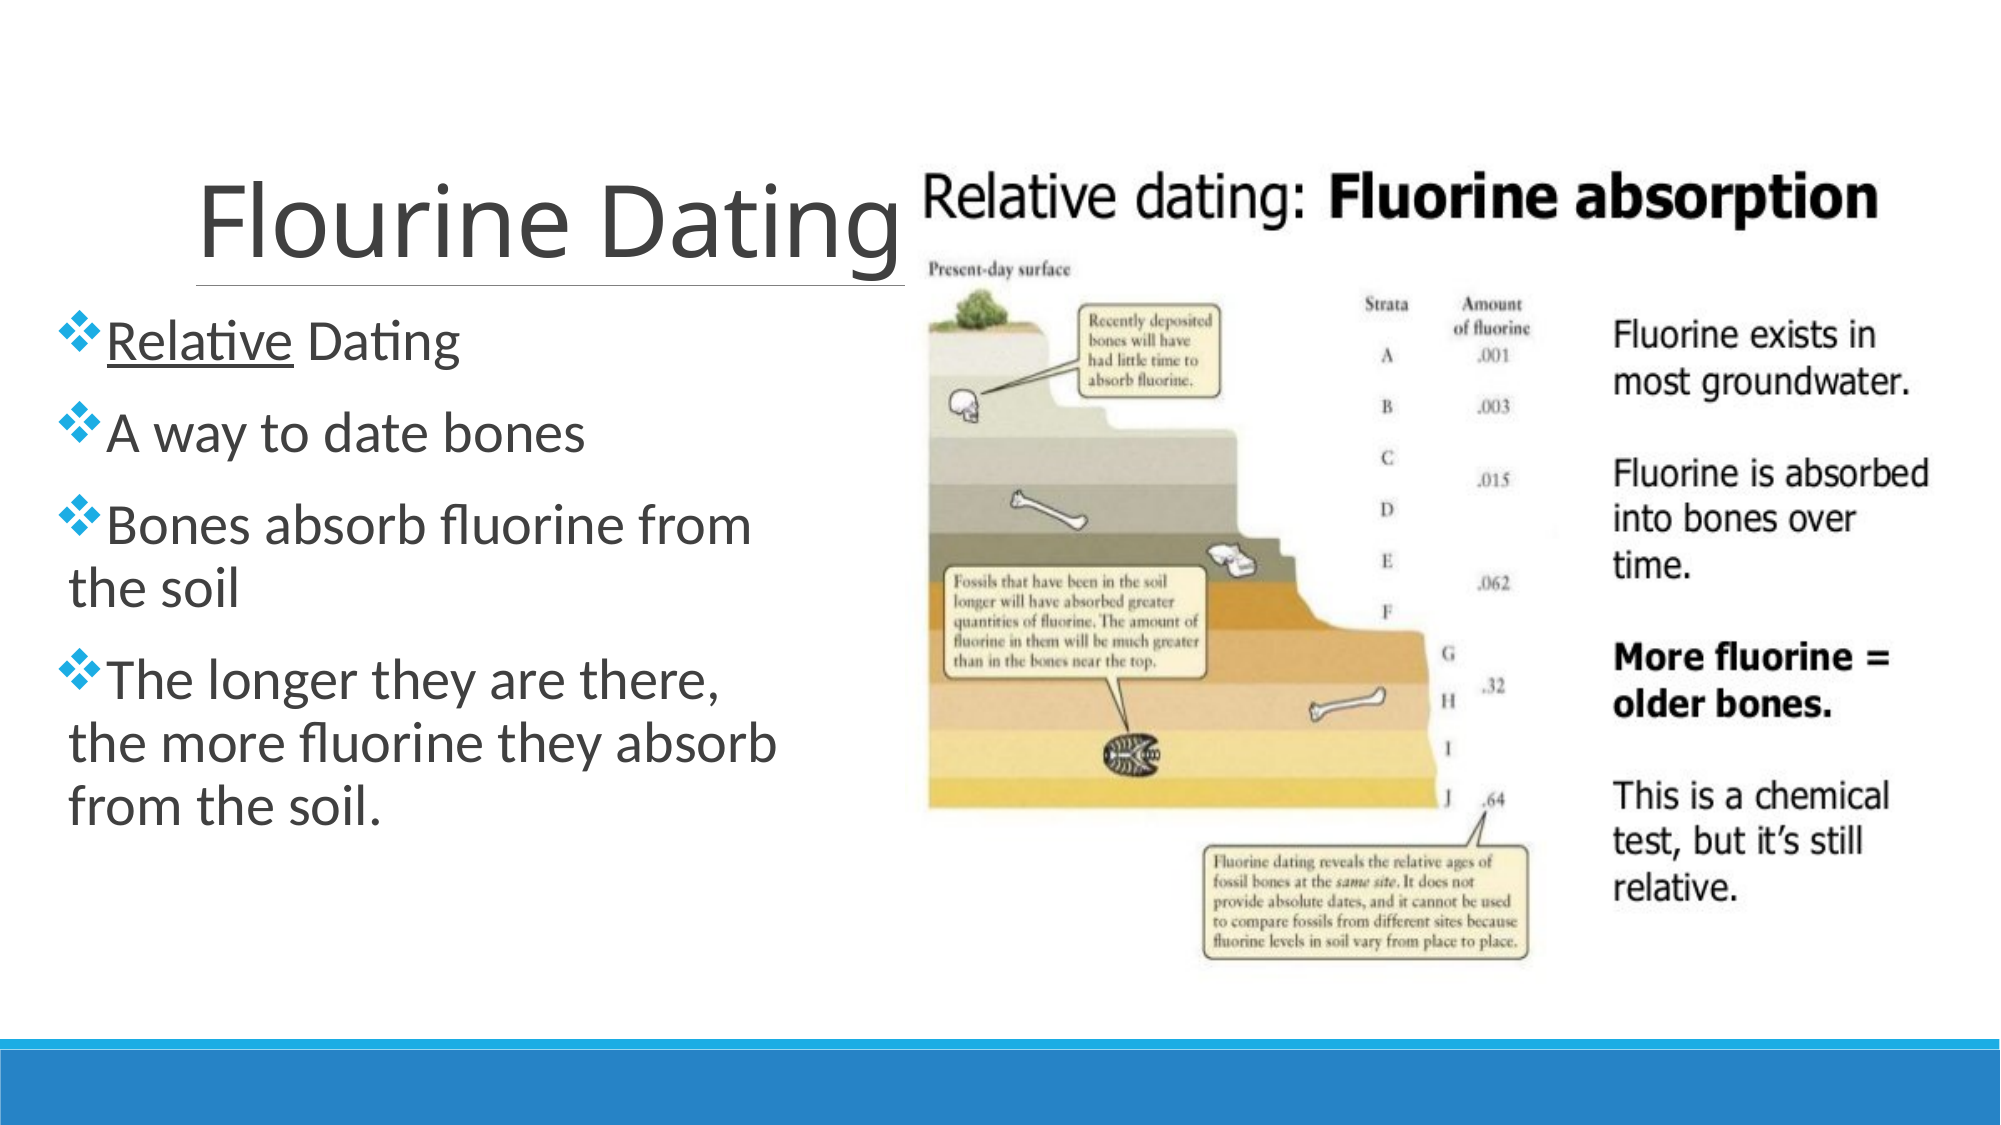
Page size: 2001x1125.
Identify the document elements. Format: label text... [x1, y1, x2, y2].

picture [905, 121, 1972, 984]
list Relative Dating A way to date bones Bones absorb fluorine from the soil The longer they are there, the more fluorine they absorb from the soil. [53, 302, 809, 963]
title Flourine Dating [180, 47, 1830, 285]
